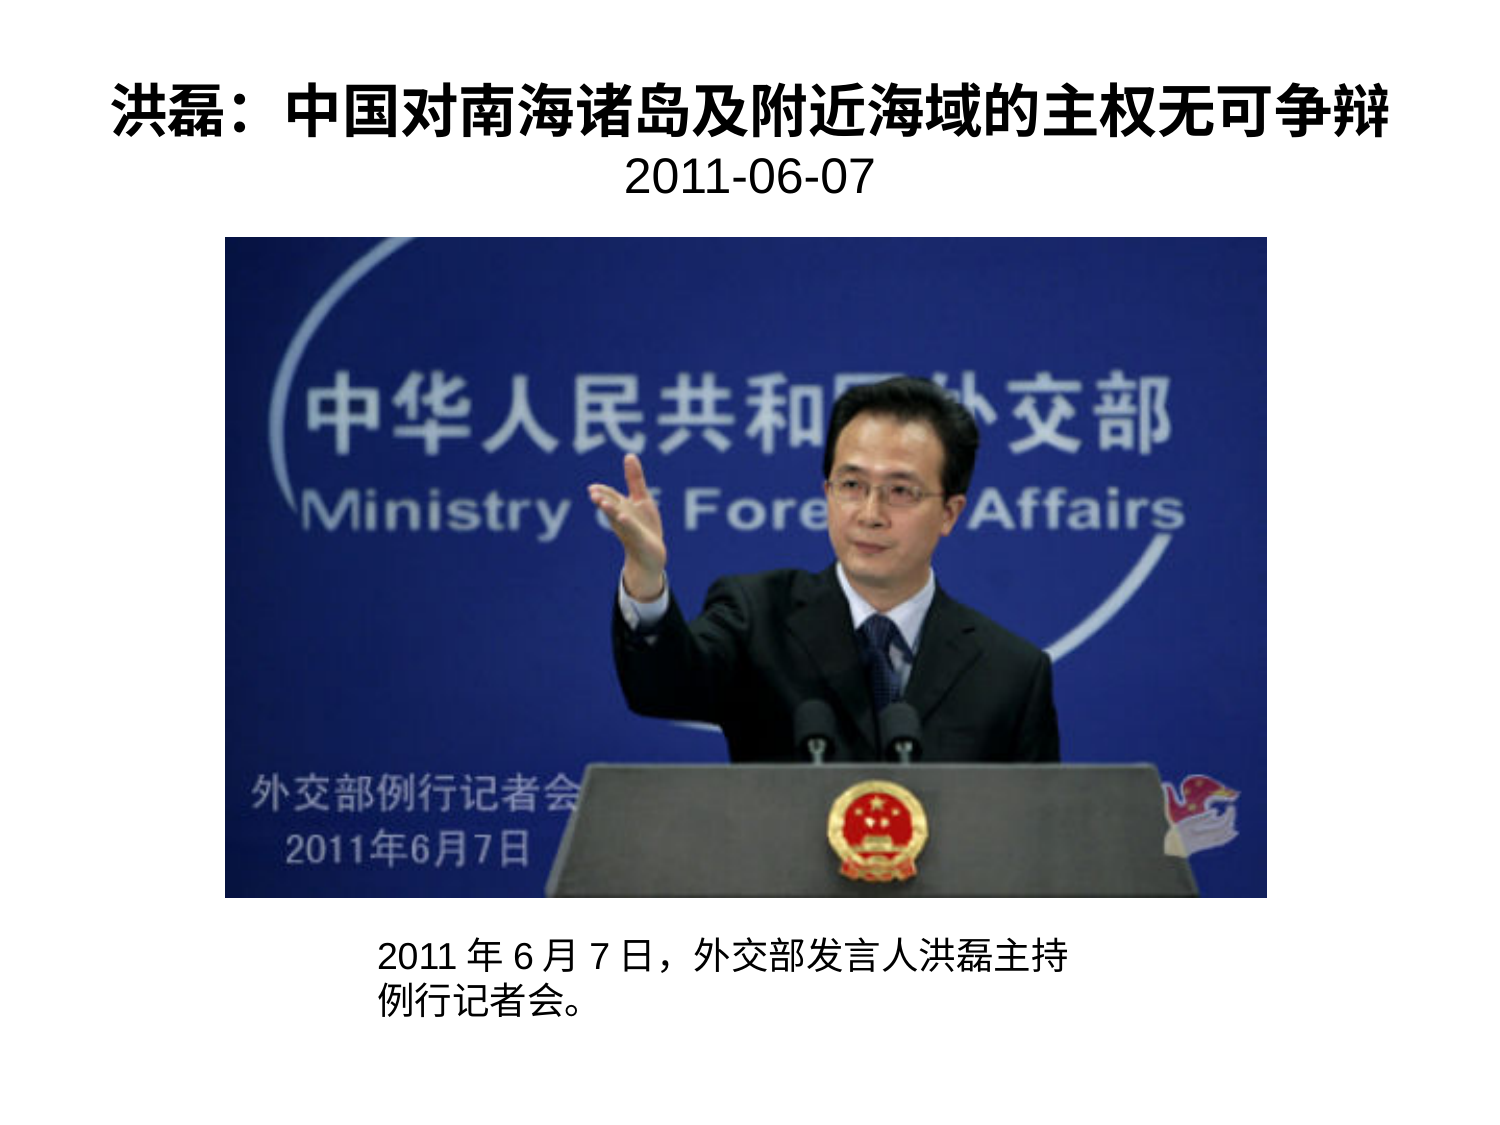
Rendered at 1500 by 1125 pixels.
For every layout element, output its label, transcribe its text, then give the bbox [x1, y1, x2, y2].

text_box 2011年6月7日，外交部发言人洪磊主持例行记者会。 [362, 924, 1113, 1030]
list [224, 237, 1267, 899]
title 洪磊：中国对南海诸岛及附近海域的主权无可争辩 2011-06-07 [74, 44, 1426, 233]
